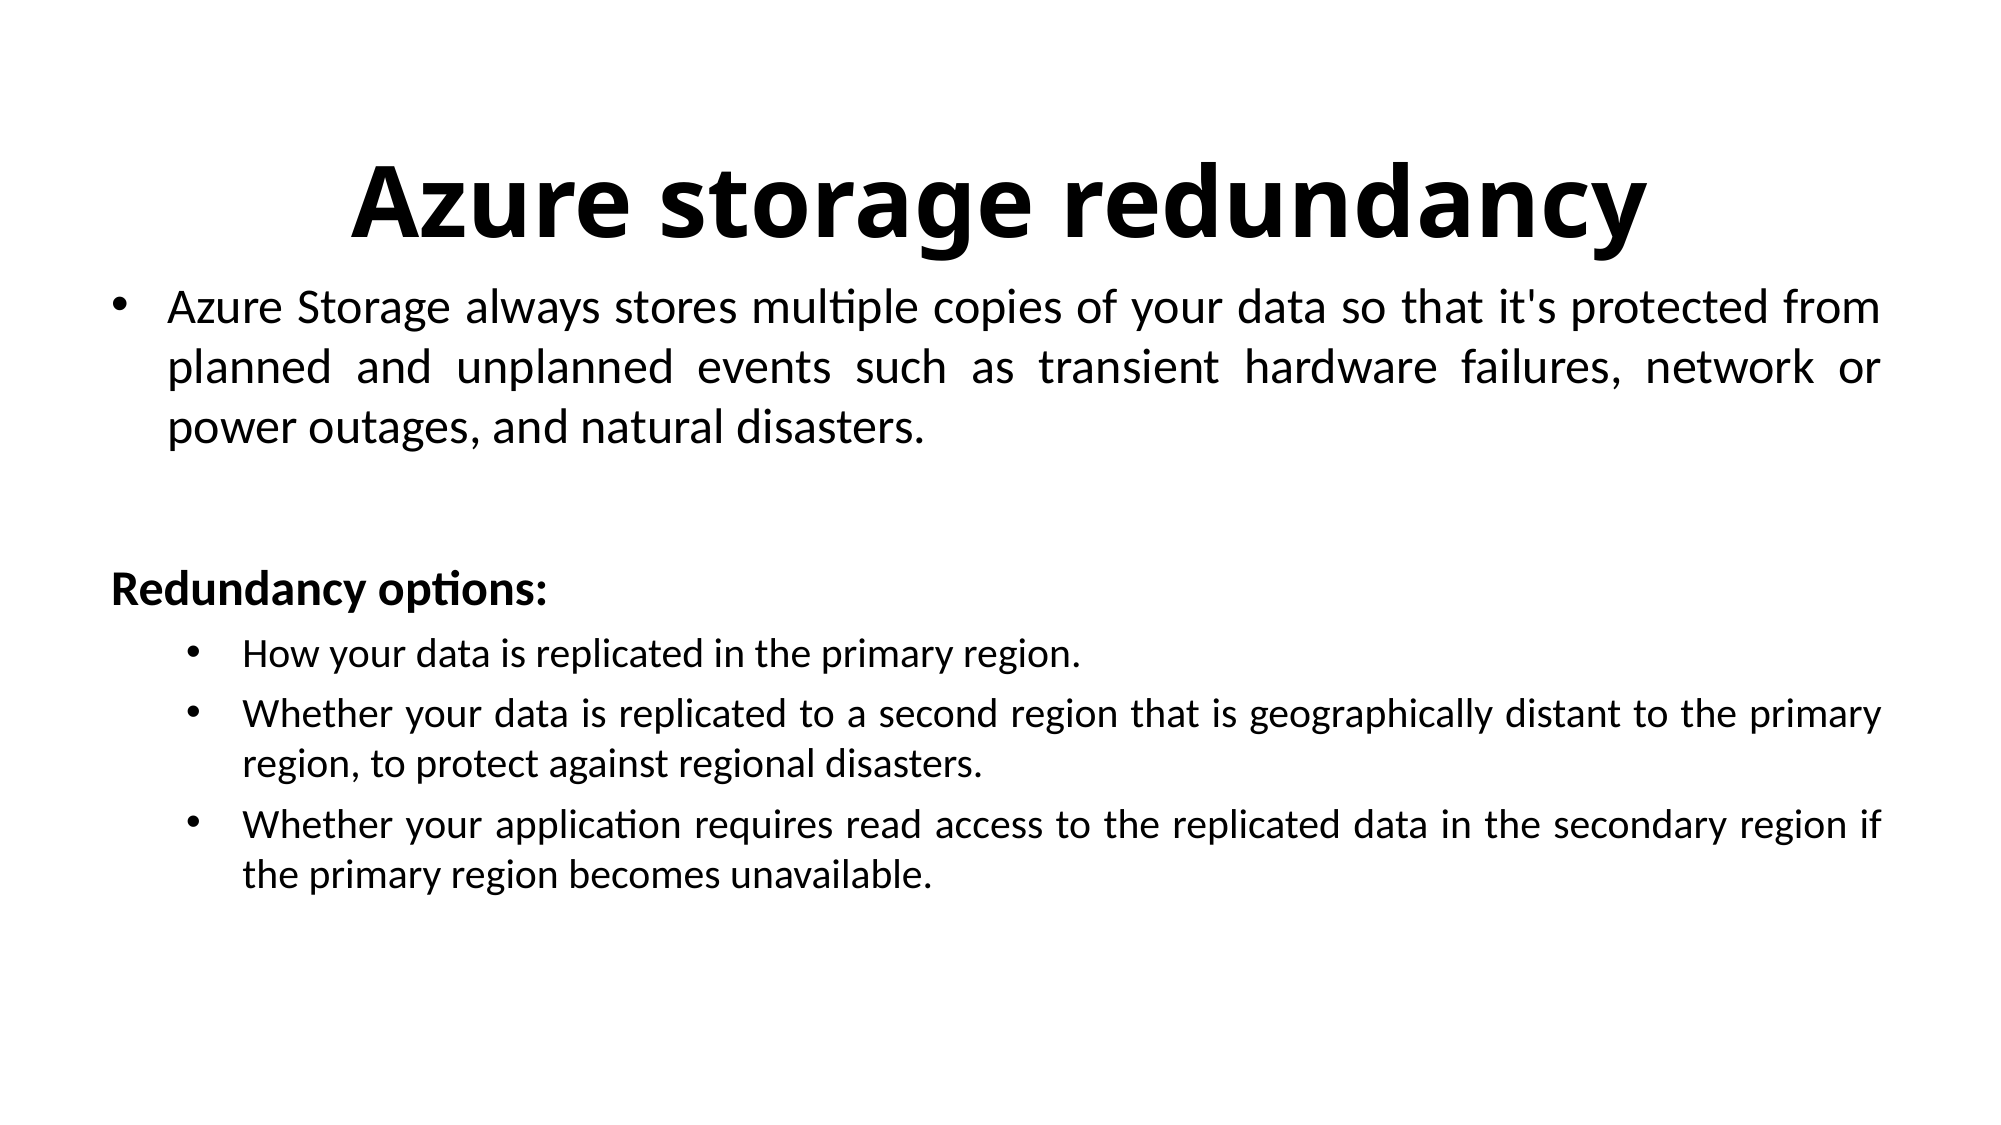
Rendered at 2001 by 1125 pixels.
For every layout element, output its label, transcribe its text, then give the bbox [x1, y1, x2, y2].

title Azure storage redundancy [249, 80, 1750, 265]
subtitle Azure Storage always stores multiple copies of your data so that it's protected from planned and unplanned events such as transient hardware failures, network or power outages, and natural disasters. Redundancy options: How your data is replicated in the primary region. Whether your data is replicated to a second region that is geographically distant to the primary region, to protect against regional disasters. Whether your application requires read access to the replicated data in the secondary region if the primary region becomes unavailable. [96, 265, 1899, 1096]
